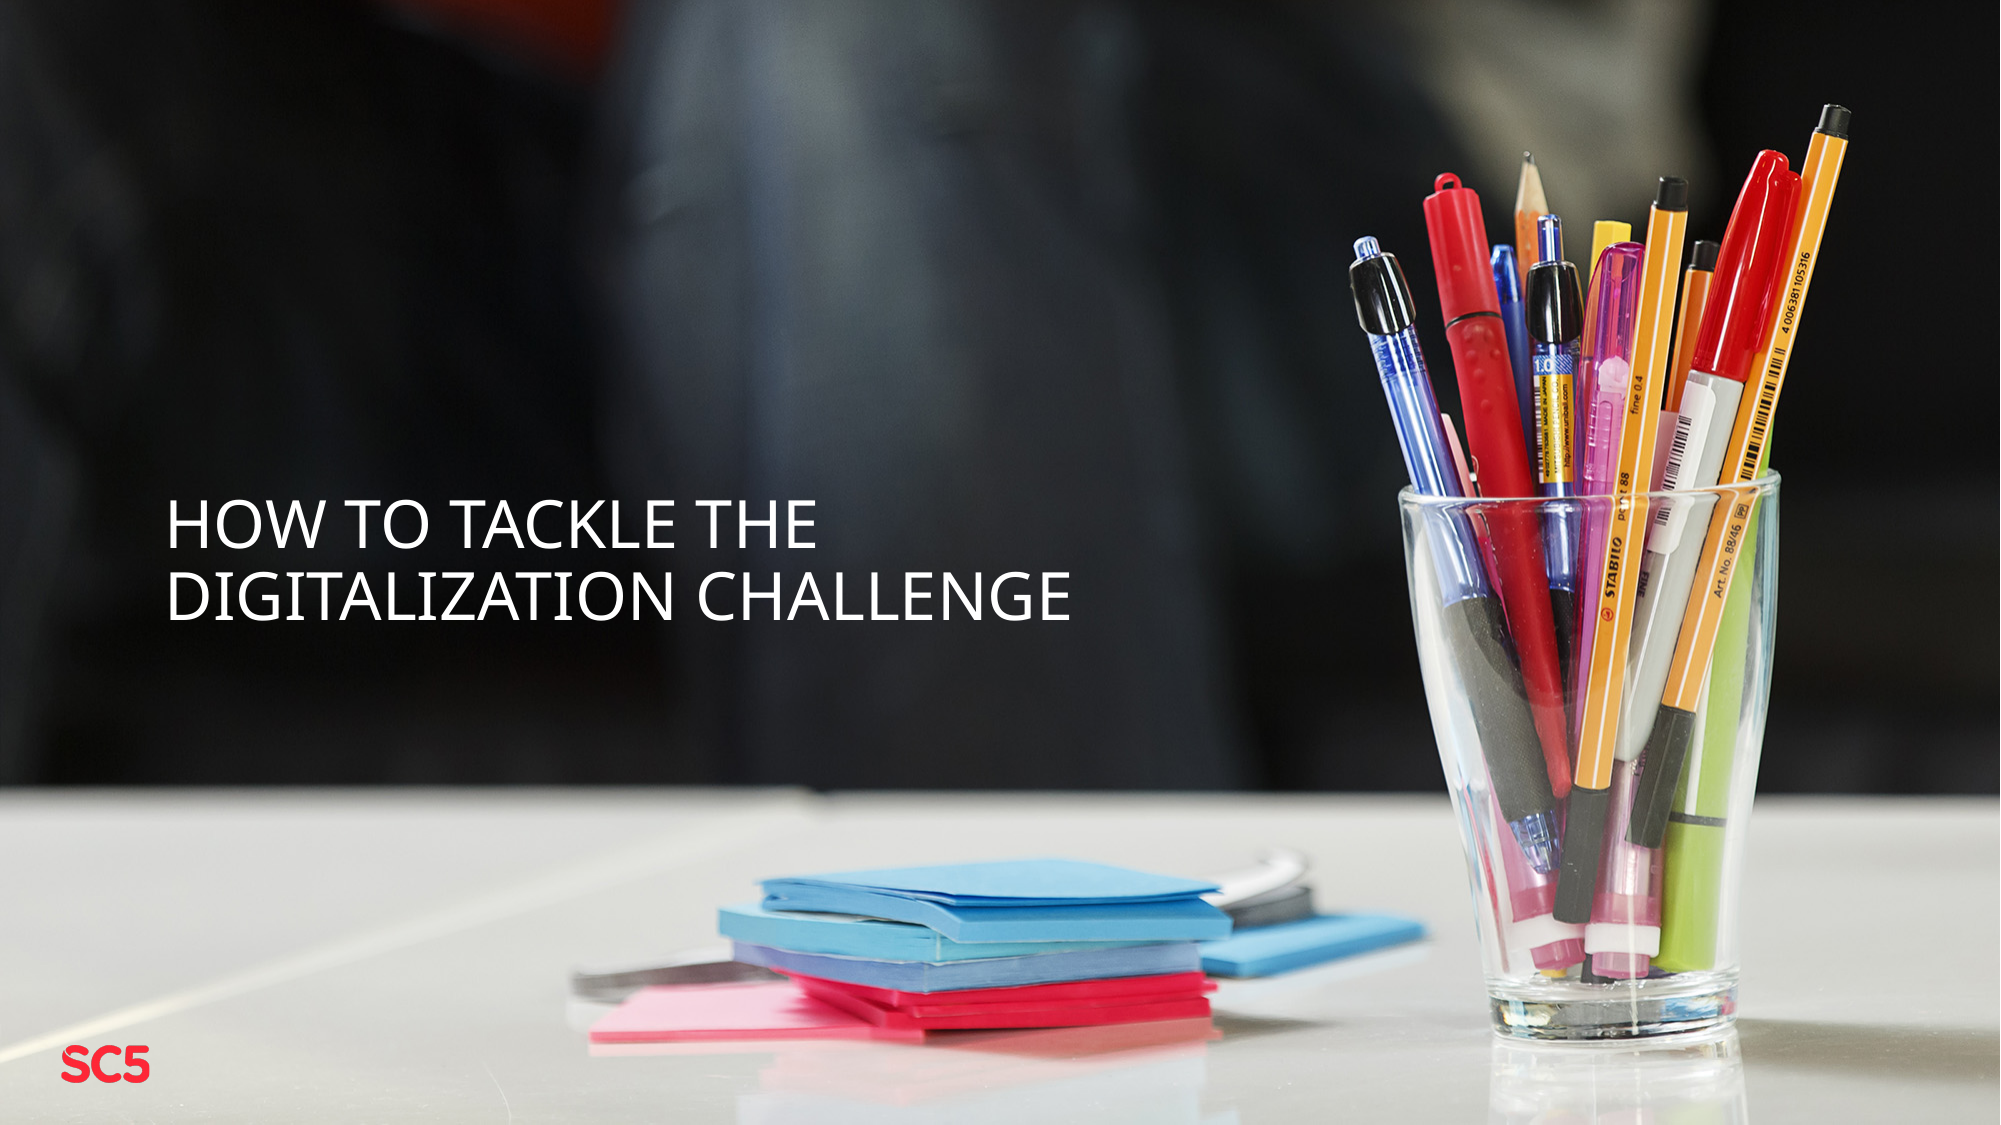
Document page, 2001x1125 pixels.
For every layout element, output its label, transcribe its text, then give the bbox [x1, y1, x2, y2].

slide_number 9 [1707, 1031, 2000, 1092]
picture [0, 0, 2000, 1125]
title HOW TO TACKLE THE DIGITALIZATION CHALLENGE [149, 461, 1268, 664]
